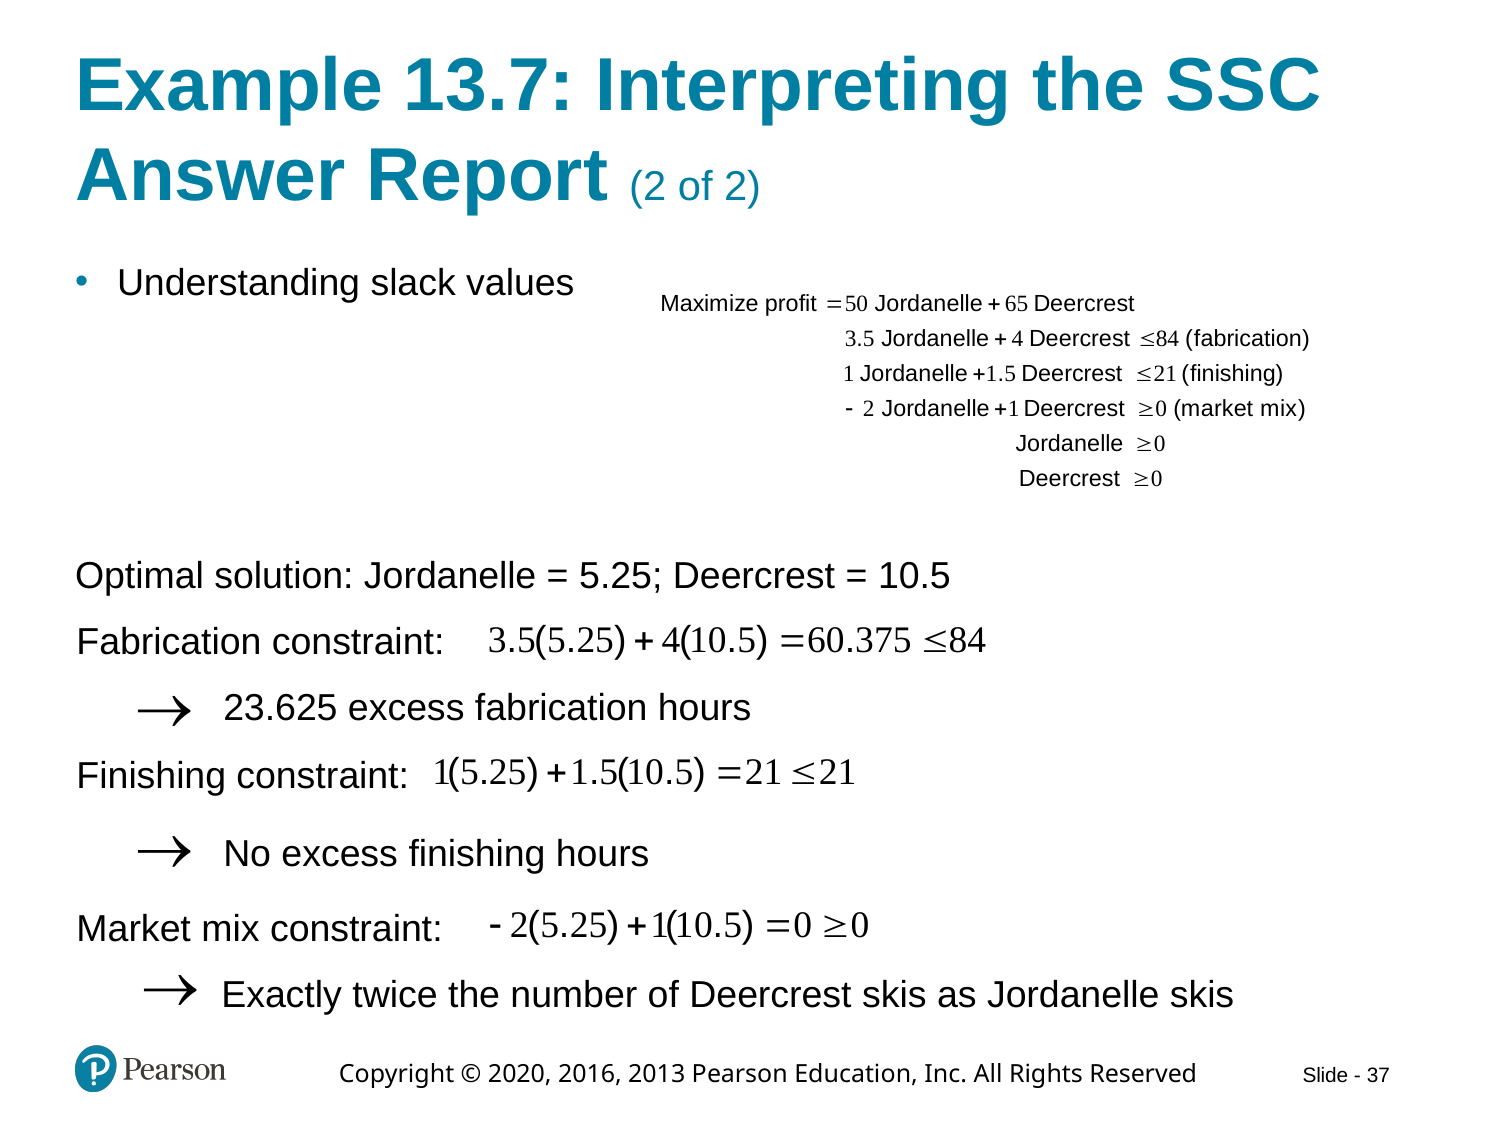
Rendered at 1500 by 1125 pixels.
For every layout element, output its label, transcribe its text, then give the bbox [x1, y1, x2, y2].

picture [134, 965, 204, 1018]
list Exactly twice the number of Deercrest skis as Jordanelle skis [221, 970, 1327, 1017]
picture [128, 686, 198, 739]
picture [75, 1078, 86, 1092]
picture [83, 1054, 109, 1079]
list Understanding slack values [75, 258, 635, 333]
picture [101, 1045, 226, 1092]
list 23.625 excess fabrication hours [223, 683, 799, 737]
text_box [433, 752, 857, 796]
list Fabrication constraint: [76, 616, 467, 665]
title Example 13.7: Interpreting the S S C Answer Report (2 of 2) [75, 35, 1425, 216]
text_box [659, 291, 1312, 495]
picture [128, 826, 199, 879]
list Optimal solution: Jordanelle = 5.25; Deercrest = 10.5 [75, 550, 999, 599]
picture [75, 1045, 90, 1061]
list No excess finishing hours [223, 829, 665, 880]
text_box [486, 905, 872, 949]
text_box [486, 620, 990, 664]
list Finishing constraint: [76, 750, 426, 803]
list Market mix constraint: [76, 903, 459, 952]
